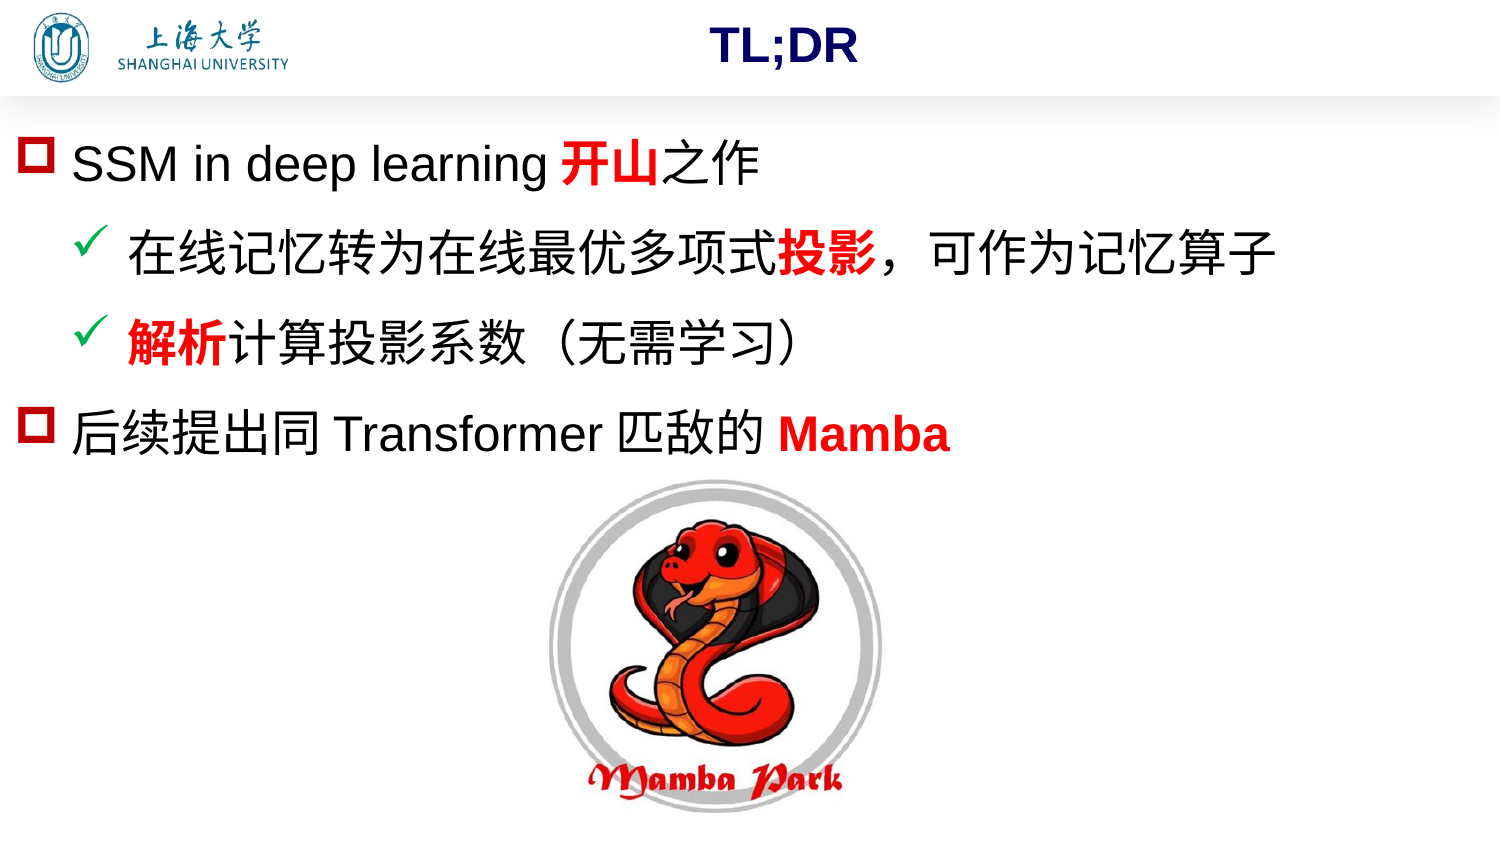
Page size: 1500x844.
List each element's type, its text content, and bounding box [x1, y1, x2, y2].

picture [539, 472, 895, 825]
text_box TL;DR [119, 0, 1449, 93]
picture [16, 0, 119, 87]
text_box SSM in deep learning开山之作 在线记忆转为在线最优多项式投影，可作为记忆算子 解析计算投影系数（无需学习） 后续提出同Transformer匹敌的Mamba [0, 93, 1500, 469]
